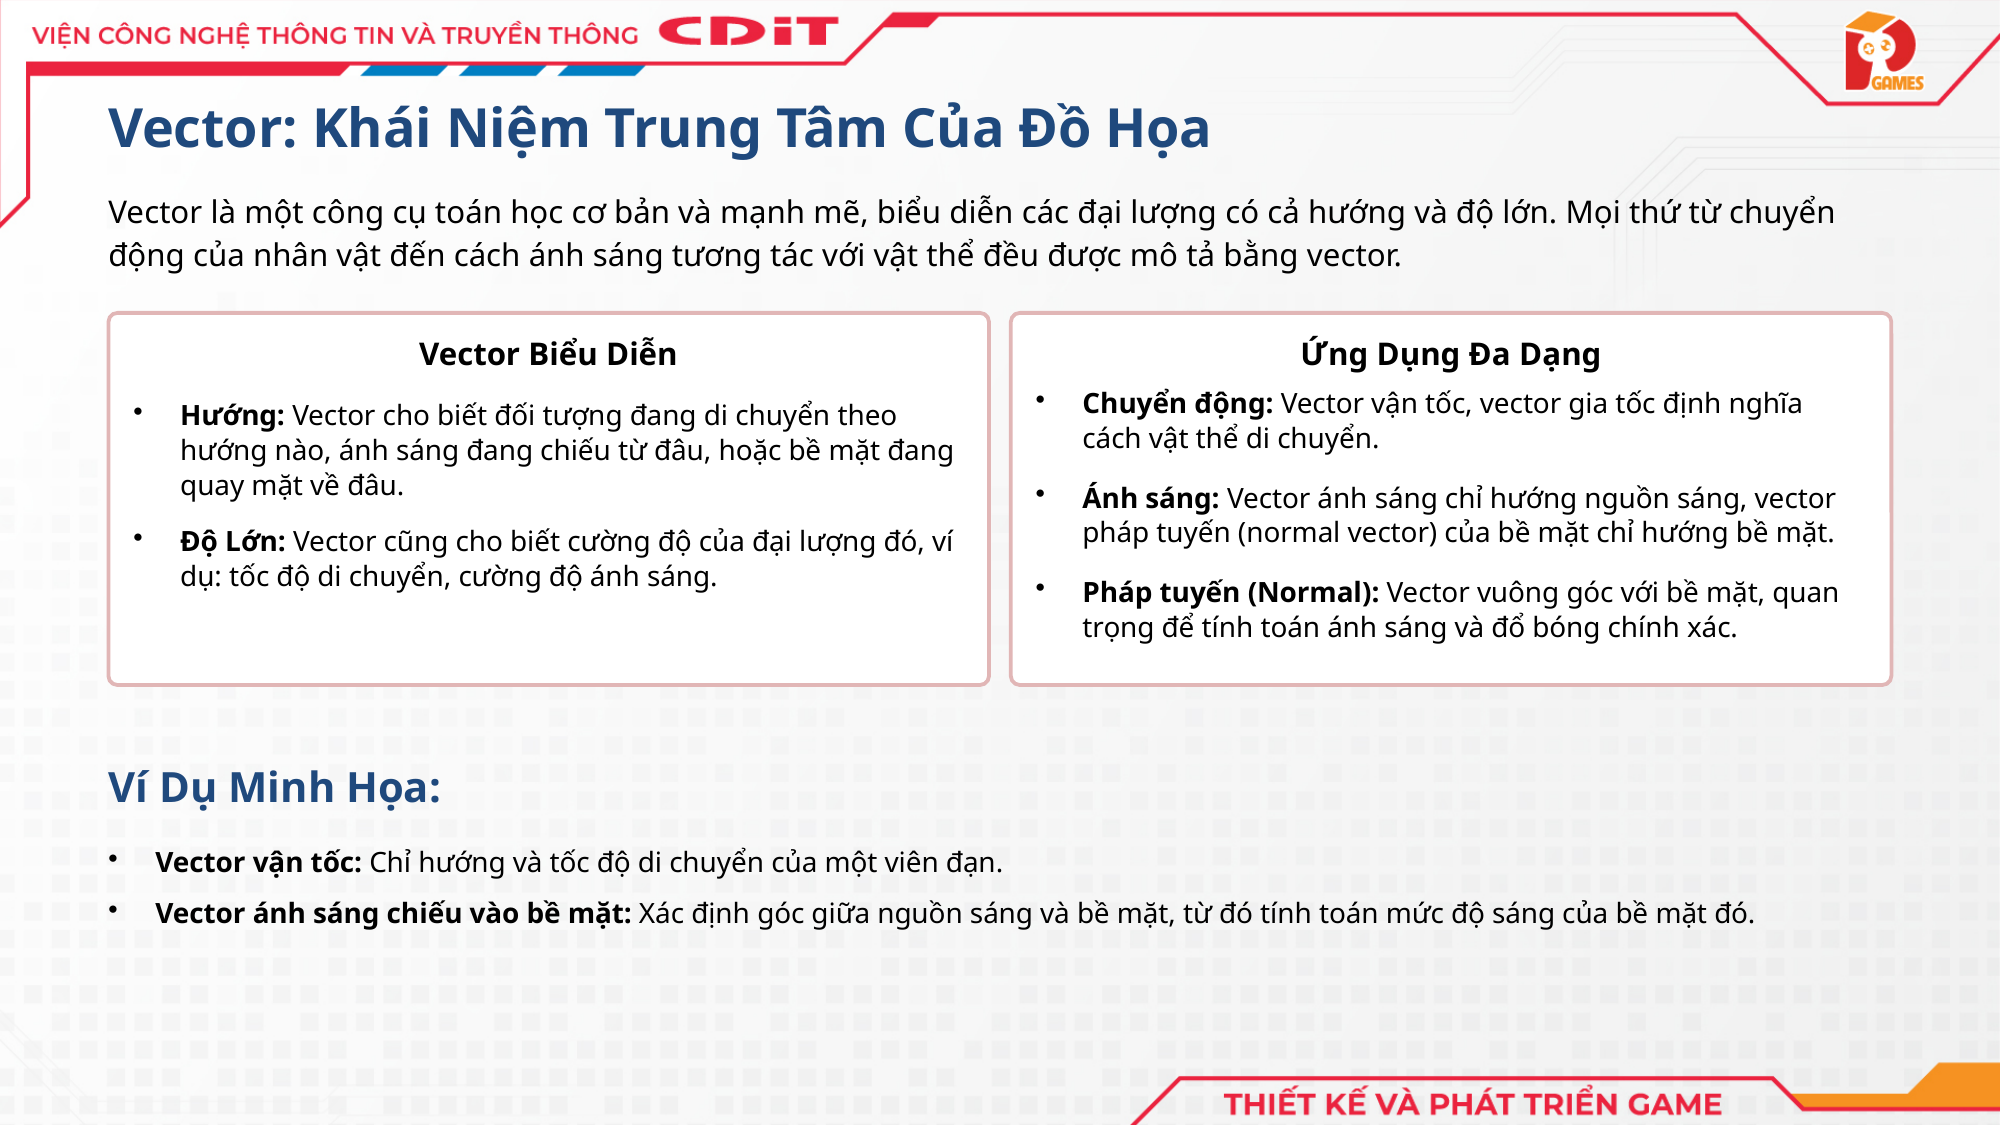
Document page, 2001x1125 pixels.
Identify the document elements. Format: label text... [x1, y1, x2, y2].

text_box [1010, 312, 1892, 686]
text_box Độ Lớn: Vector cũng cho biết cường độ của đại lượng đó, ví dụ: tốc độ di chuyển, cường độ ánh sáng. [133, 522, 965, 610]
text_box Ánh sáng: Vector ánh sáng chỉ hướng nguồn sáng, vector pháp tuyến (normal vector) của bề mặt chỉ hướng bề mặt. [1035, 479, 1867, 566]
picture [0, 0, 2000, 1125]
text_box [108, 312, 990, 686]
text_box Chuyển động: Vector vận tốc, vector gia tốc định nghĩa cách vật thể di chuyển. [1035, 384, 1867, 472]
text_box Vector: Khái Niệm Trung Tâm Của Đồ Họa [108, 90, 1328, 159]
text_box Ứng Dụng Đa Dạng [1309, 337, 1593, 372]
text_box Vector là một công cụ toán học cơ bản và mạnh mẽ, biểu diễn các đại lượng có cả hướng và độ lớn. Mọi thứ từ chuyển động của nhân vật đến cách ánh sáng tương tác với vật thể đều được mô tả bằng vector. [108, 185, 1892, 273]
text_box Vector Biểu Diễn [413, 337, 685, 372]
text_box Hướng: Vector cho biết đối tượng đang di chuyển theo hướng nào, ánh sáng đang chiếu từ đâu, hoặc bề mặt đang quay mặt về đâu. [133, 396, 965, 522]
text_box Ví Dụ Minh Họa: [108, 770, 434, 812]
text_box Pháp tuyến (Normal): Vector vuông góc với bề mặt, quan trọng để tính toán ánh sáng và đổ bóng chính xác. [1035, 573, 1867, 661]
text_box Vector ánh sáng chiếu vào bề mặt: Xác định góc giữa nguồn sáng và bề mặt, từ đó tính toán mức độ sáng của bề mặt đó. [108, 894, 1892, 939]
text_box Vector vận tốc: Chỉ hướng và tốc độ di chuyển của một viên đạn. [108, 843, 1892, 888]
